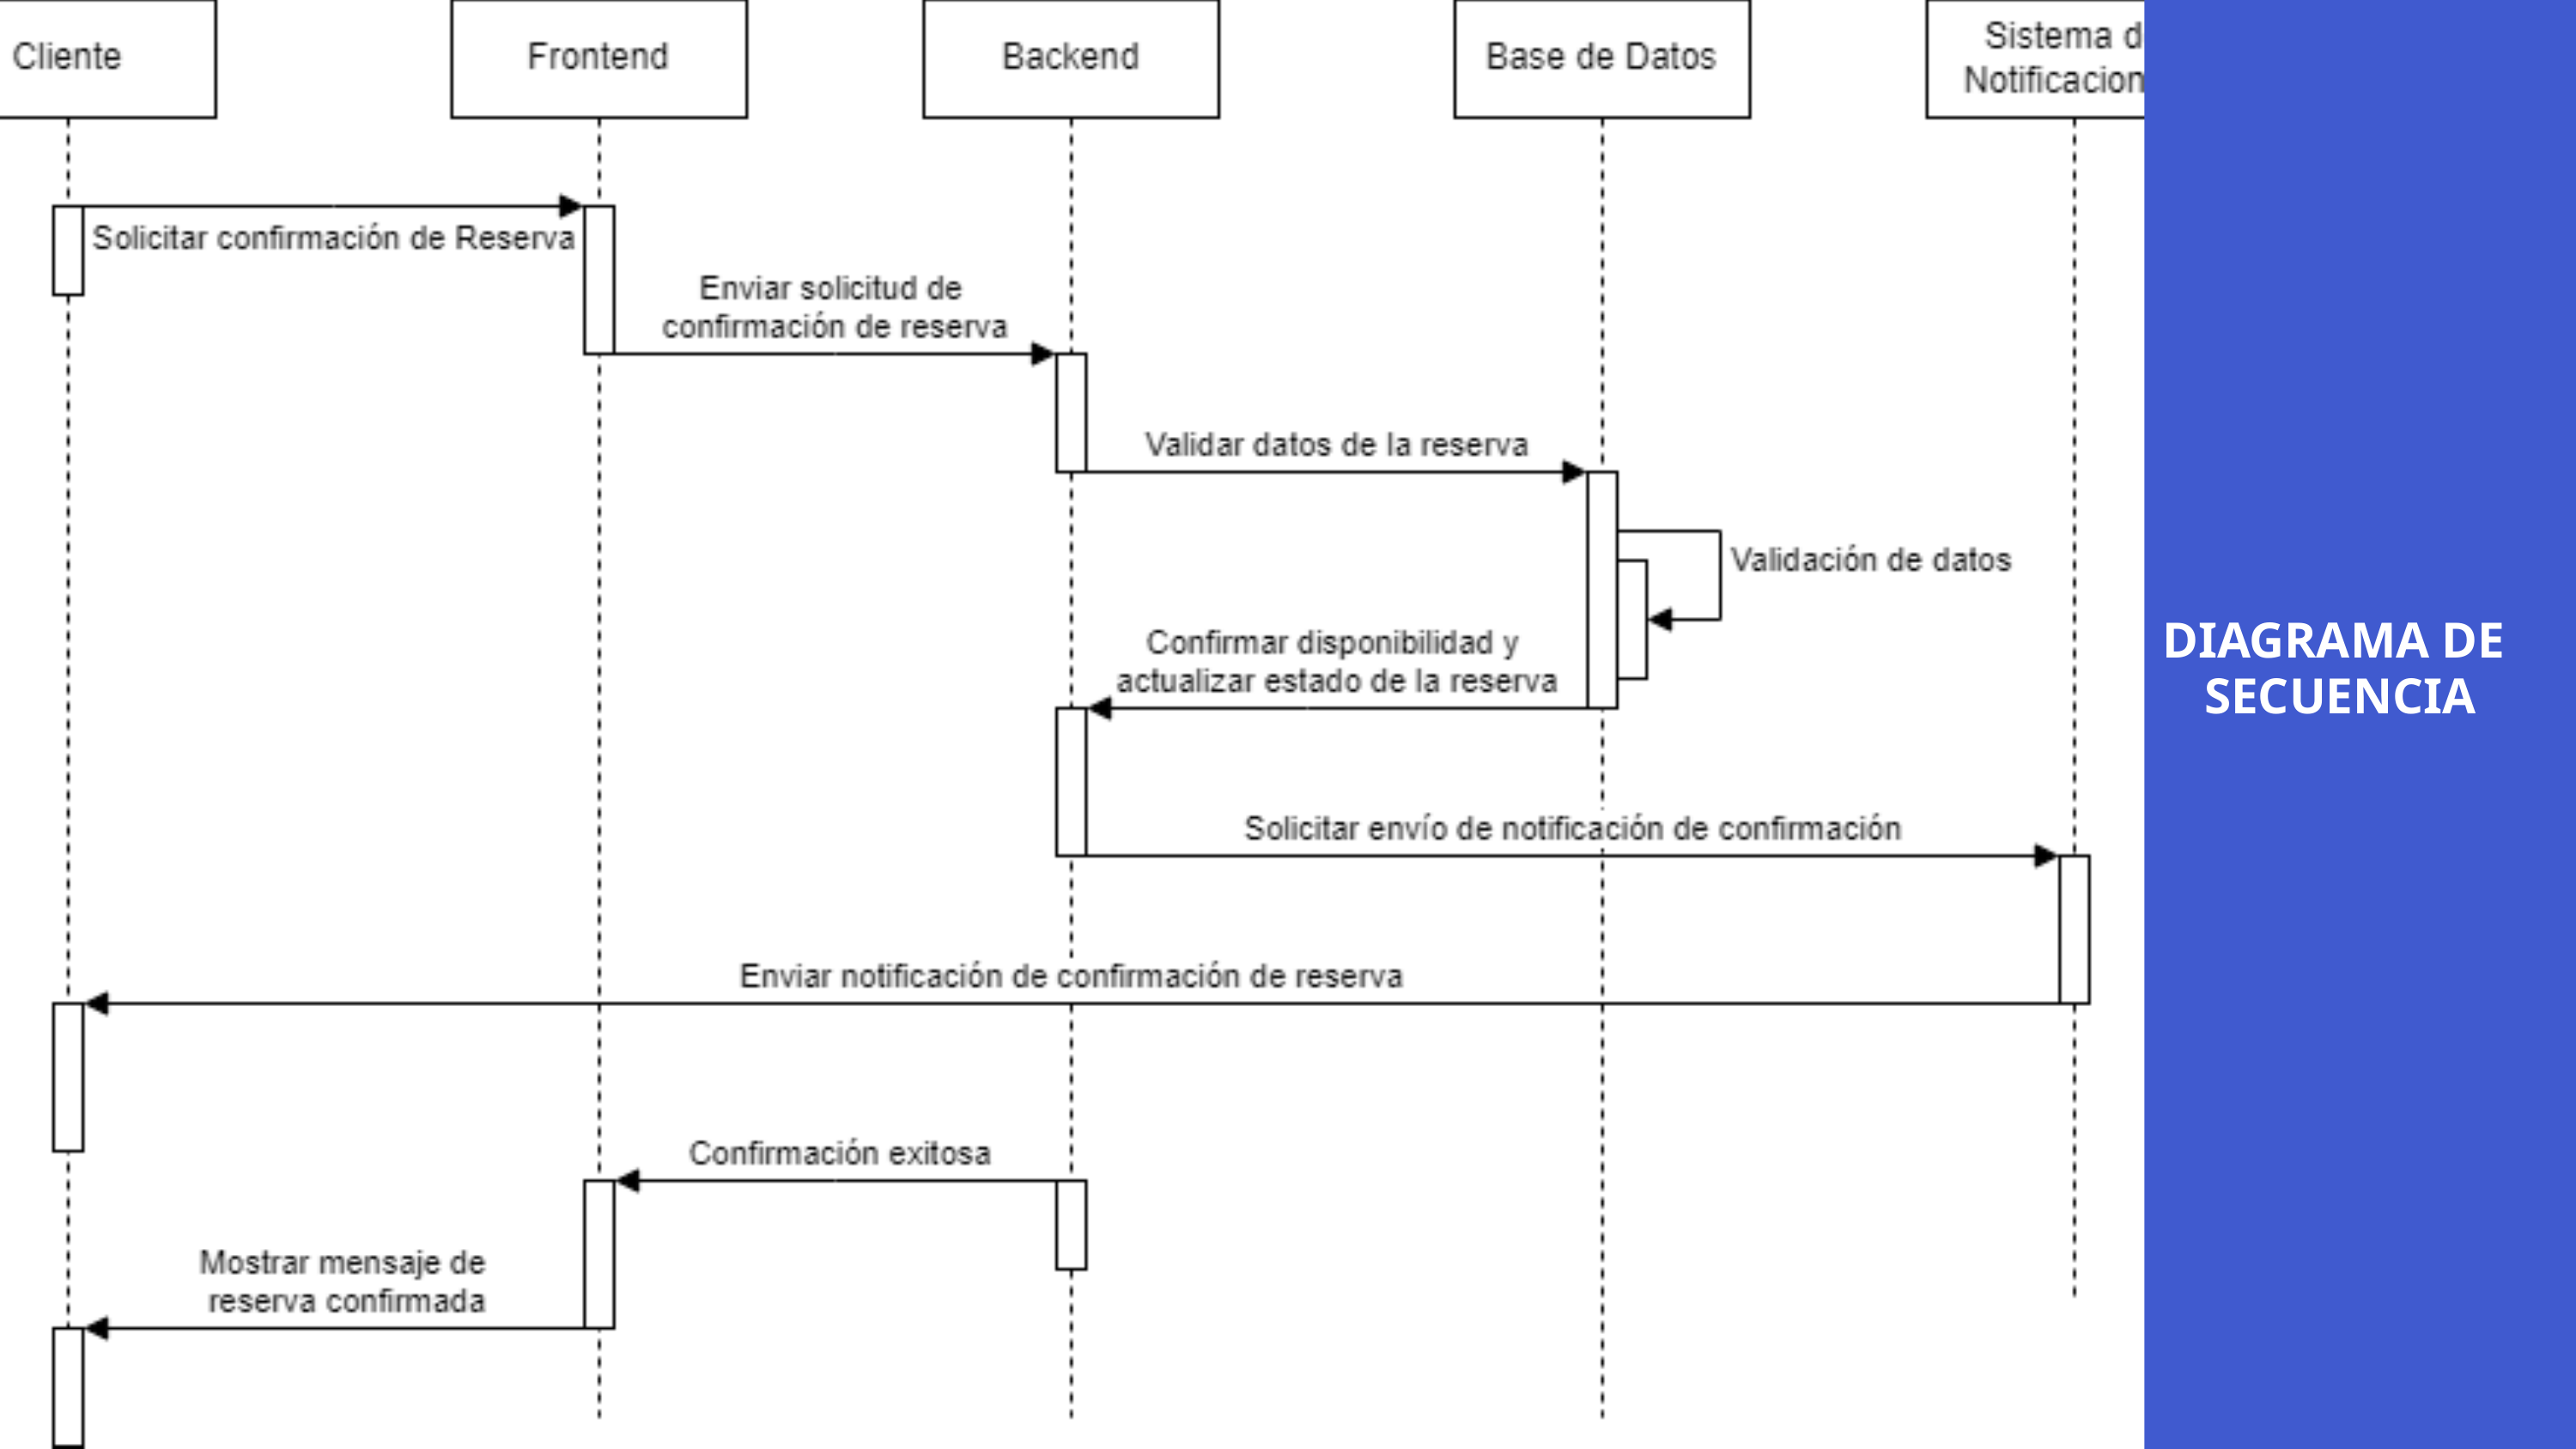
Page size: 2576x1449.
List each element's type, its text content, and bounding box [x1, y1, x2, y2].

text_box [0, 0, 2145, 1449]
text_box DIAGRAMA DE SECUENCIA [2144, 610, 2537, 724]
